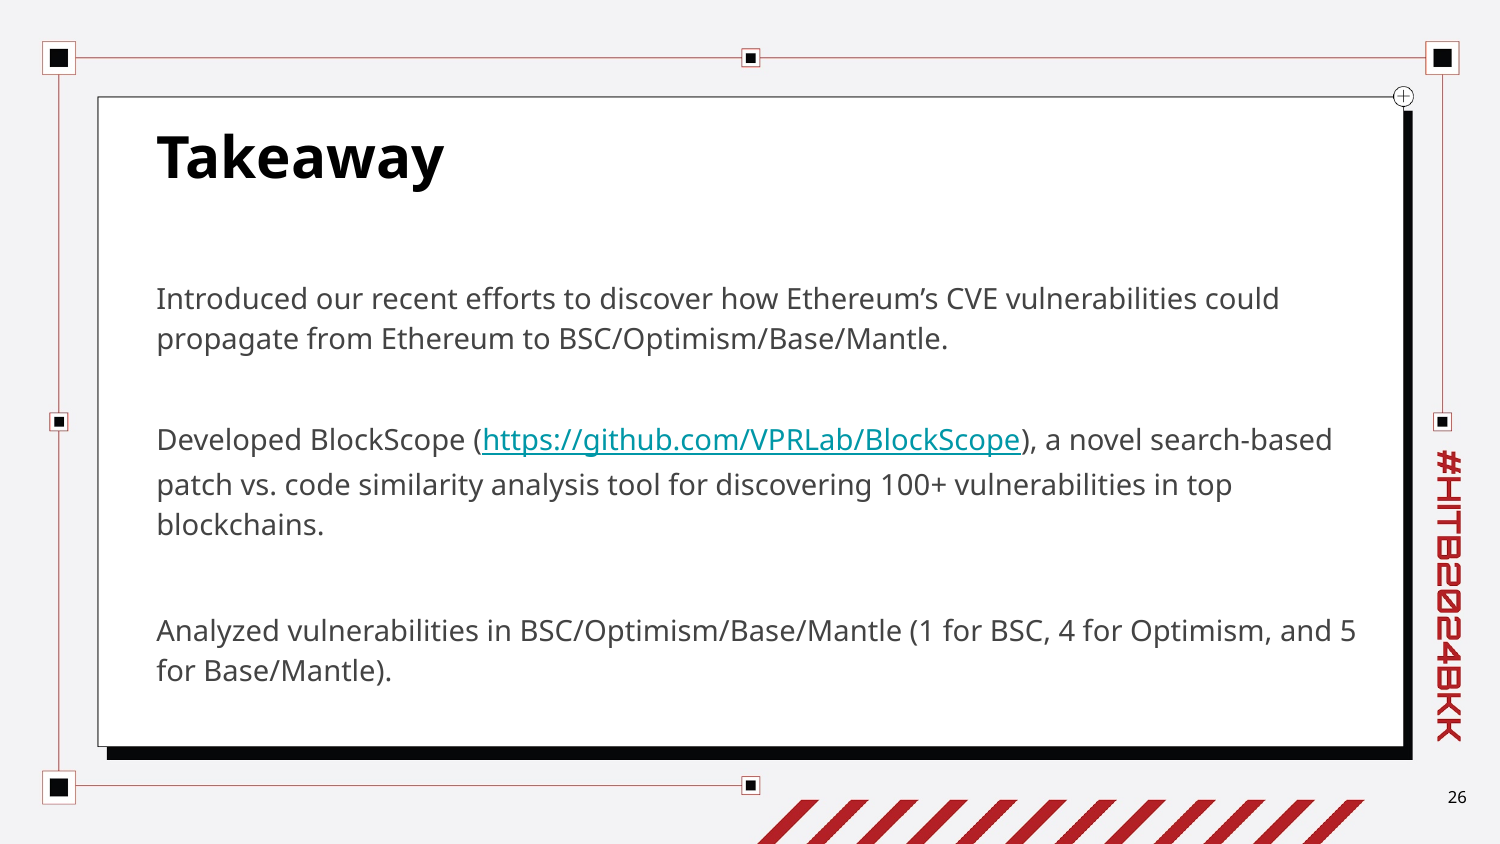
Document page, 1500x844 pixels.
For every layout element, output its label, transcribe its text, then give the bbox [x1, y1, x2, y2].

list Introduced our recent efforts to discover how Ethereum’s CVE vulnerabilities could propagate from Ethereum to BSC/Optimism/Base/Mantle. Developed BlockScope (https://github.com/VPRLab/BlockScope), a novel search-based patch vs. code similarity analysis tool for discovering 100+ vulnerabilities in top blockchains. Analyzed vulnerabilities in BSC/Optimism/Base/Mantle (1 for BSC, 4 for Optimism, and 5 for Base/Mantle). [156, 274, 1397, 736]
picture [0, 0, 1500, 844]
slide_number 26 [1376, 777, 1467, 820]
title Takeaway [156, 120, 1344, 274]
